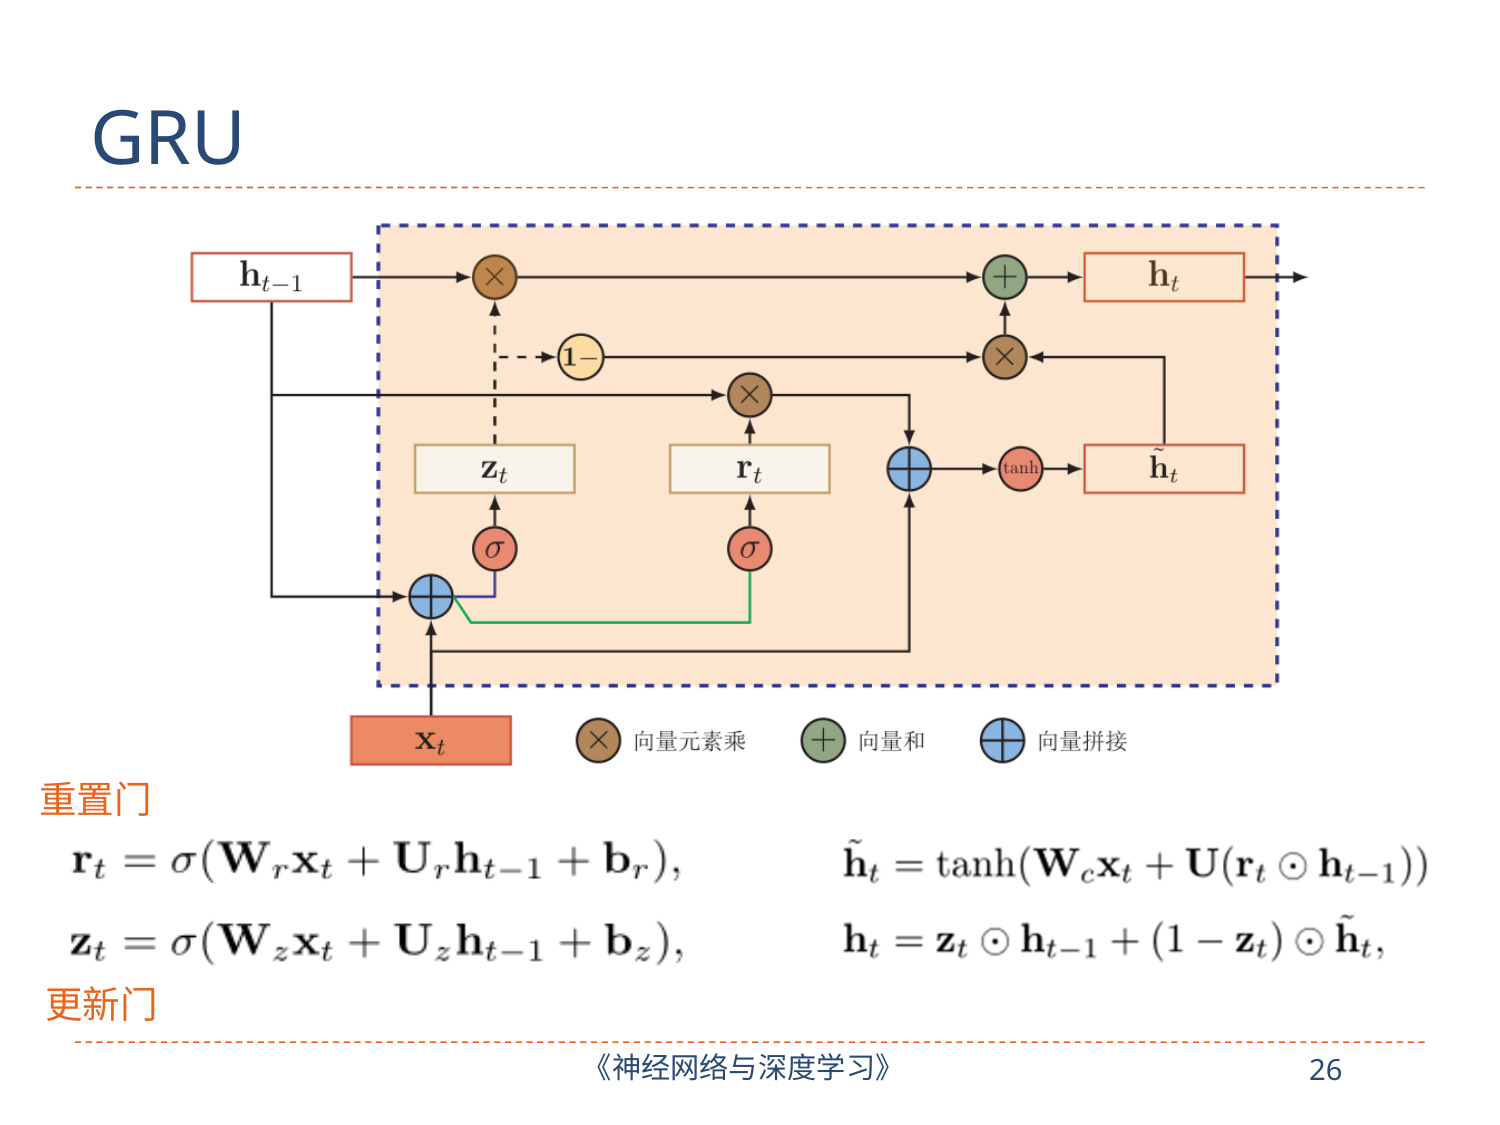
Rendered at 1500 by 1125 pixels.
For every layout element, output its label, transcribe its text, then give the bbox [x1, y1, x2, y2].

picture [37, 828, 763, 986]
picture [187, 221, 1313, 769]
picture [825, 828, 1431, 970]
title GRU [75, 24, 1425, 188]
text_box 更新门 [30, 973, 173, 1034]
text_box 重置门 [24, 768, 167, 829]
